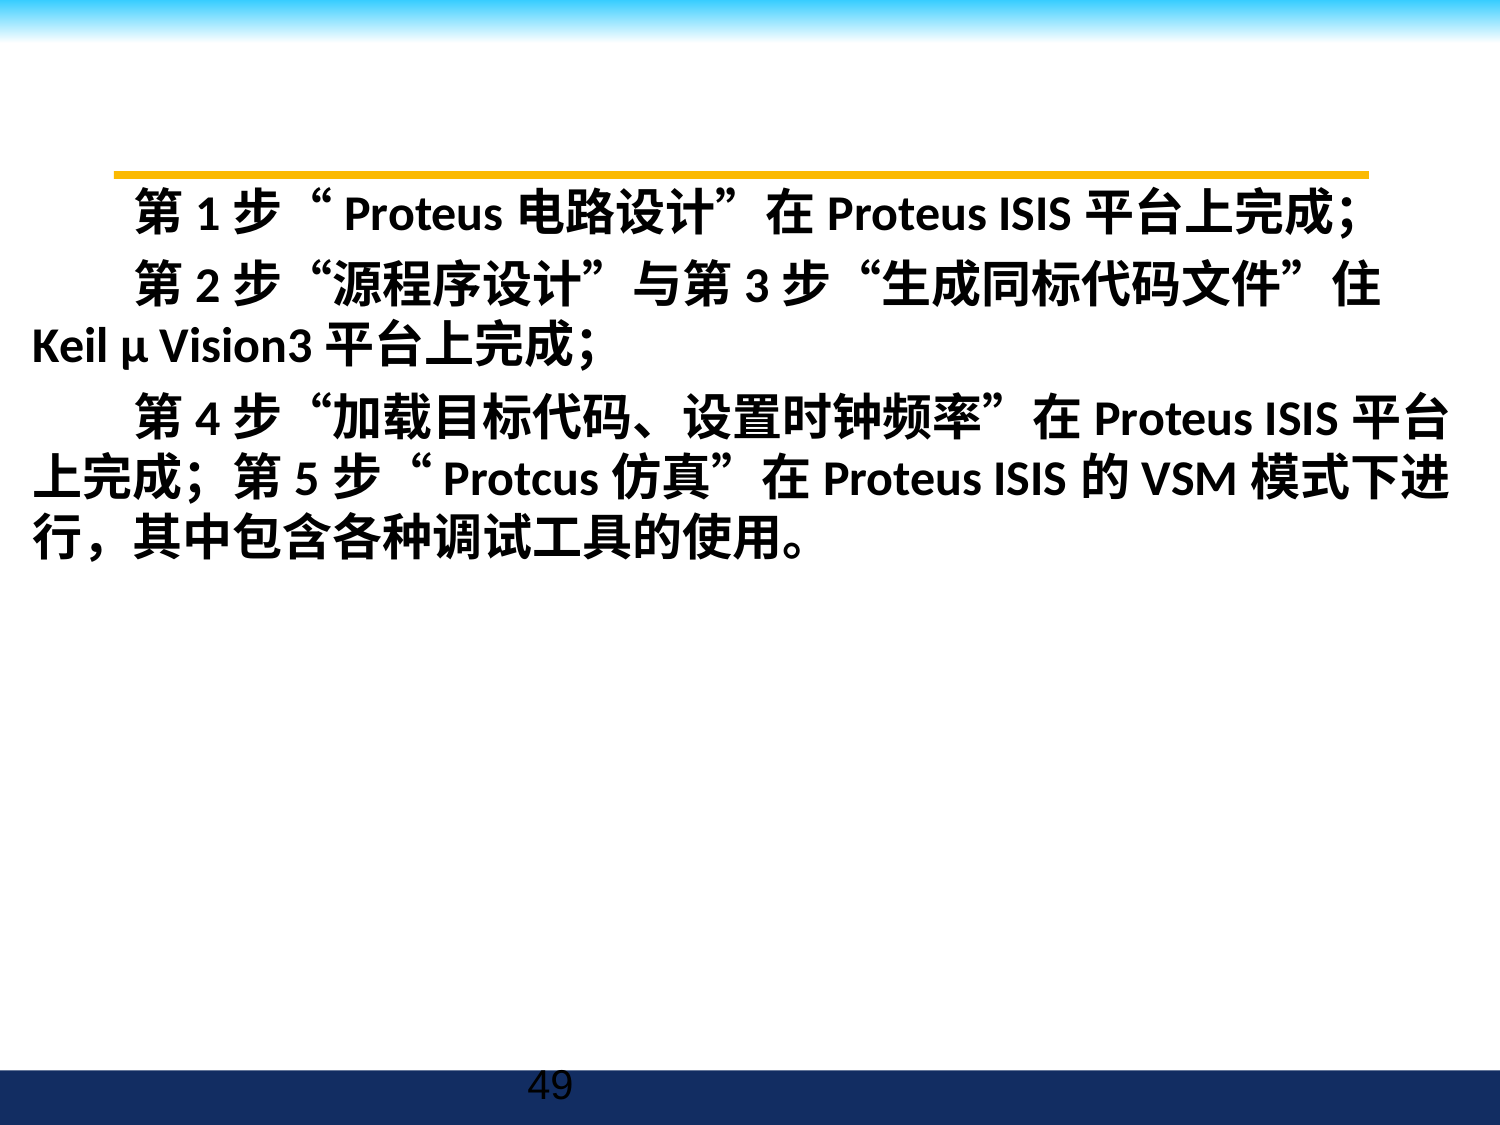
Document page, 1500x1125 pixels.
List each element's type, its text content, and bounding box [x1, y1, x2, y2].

footer 49 [512, 1050, 988, 1125]
list 第1步“Proteus电路设计”在Proteus ISIS平台上完成； 第2步“源程序设计”与第3步“生成同标代码文件”住Keil μ Vision3平台上完成； 第4步“加载目标代码、设置时钟频率”在Proteus ISIS平台上完成；第5步“Protcus仿真”在Proteus ISIS的VSM模式下进行，其中包含各种调试工具的使用。 [17, 172, 1483, 986]
